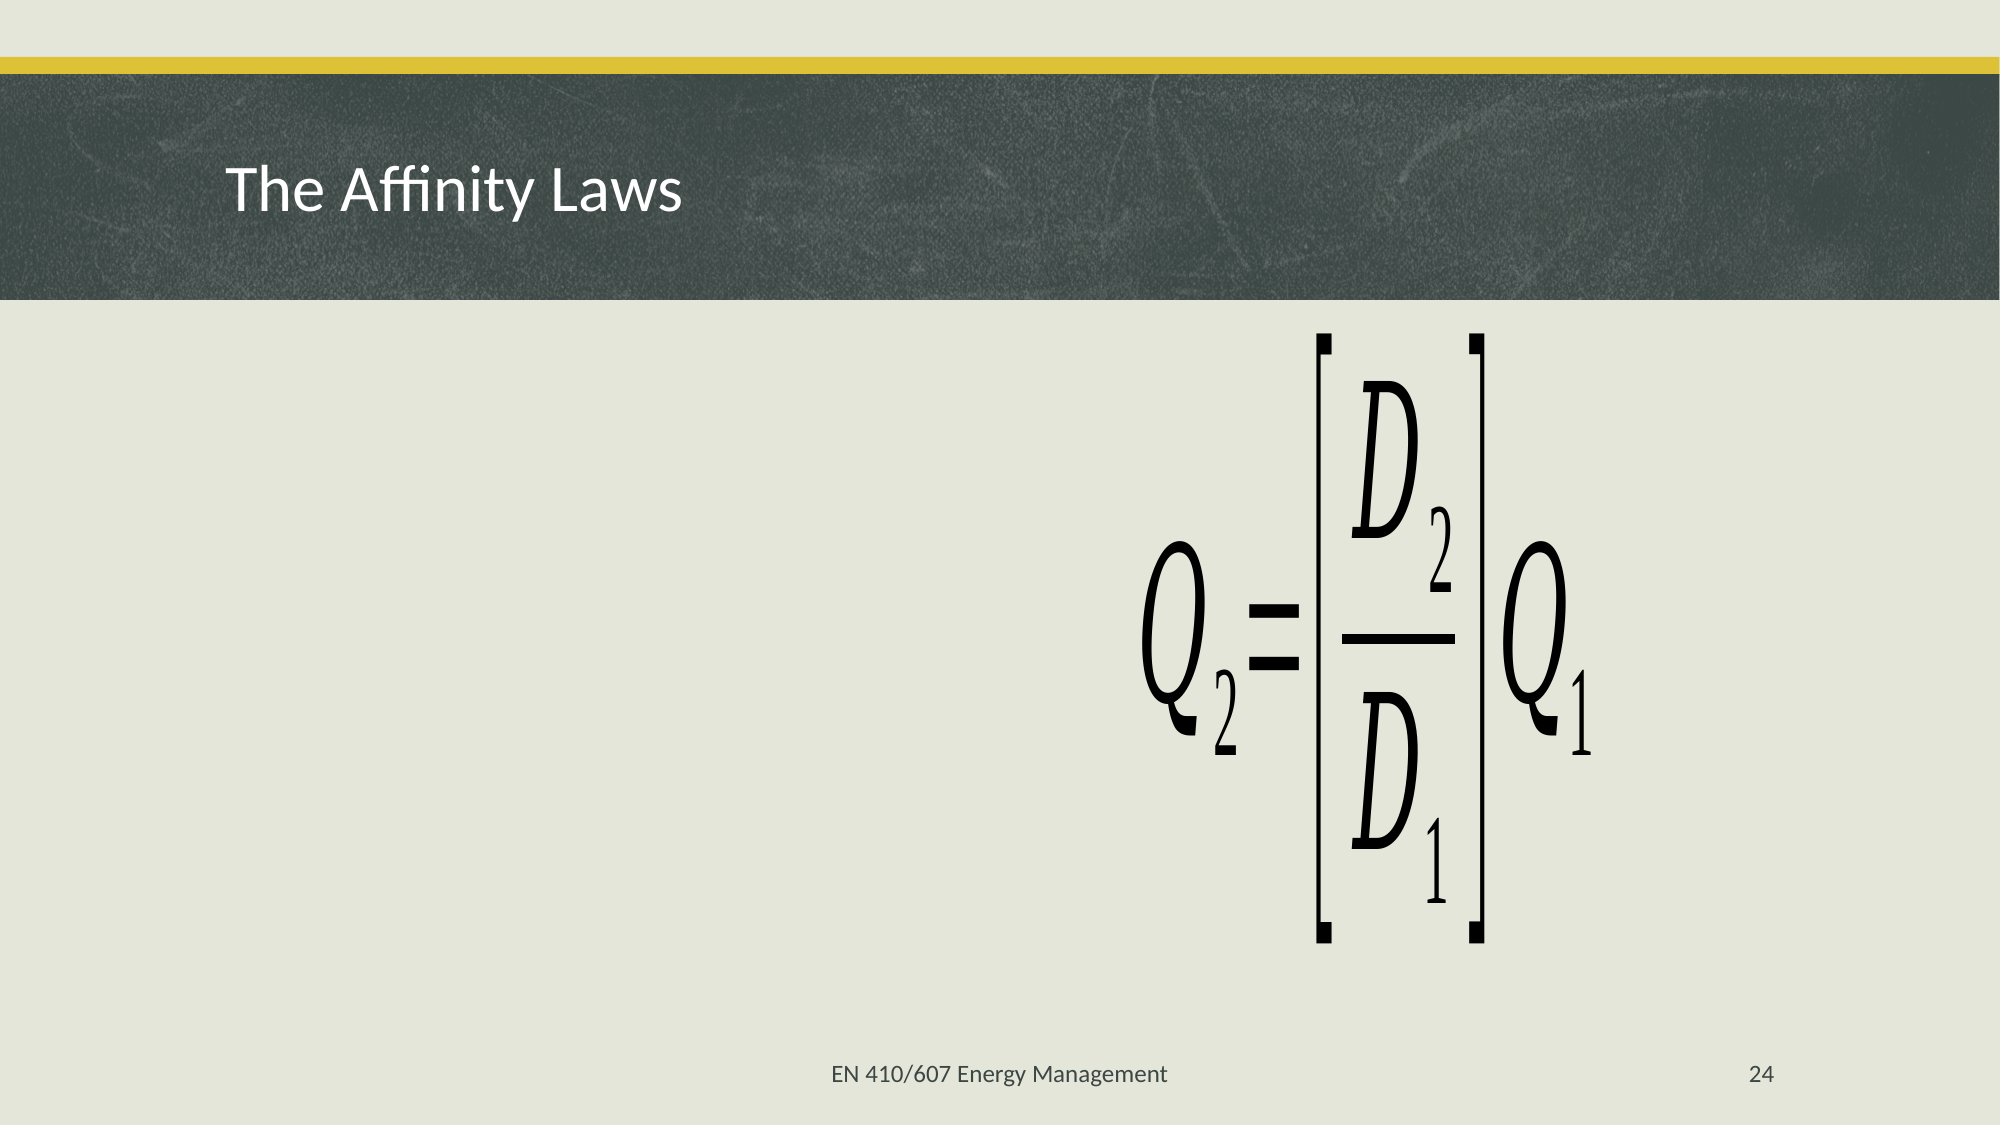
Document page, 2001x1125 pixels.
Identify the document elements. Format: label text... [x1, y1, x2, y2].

picture [0, 74, 2000, 300]
slide_number 24 [1466, 1042, 1790, 1103]
footer EN 410/607 Energy Management [533, 1042, 1466, 1103]
title The Affinity Laws [210, 76, 1790, 300]
